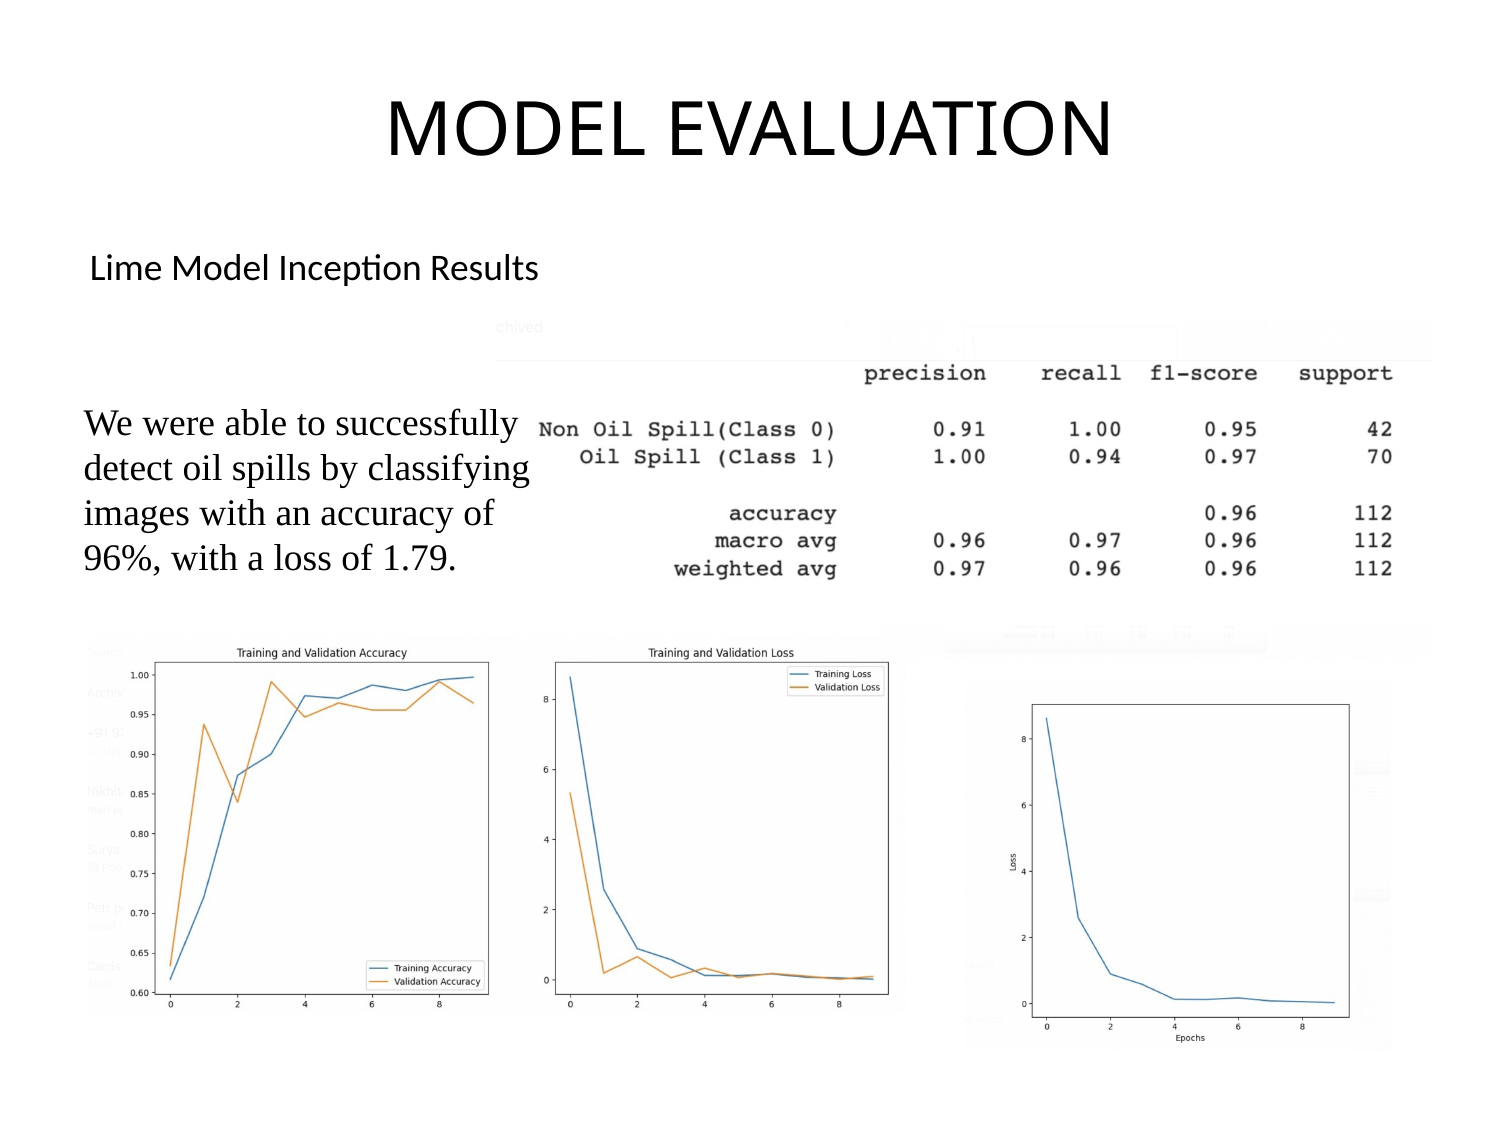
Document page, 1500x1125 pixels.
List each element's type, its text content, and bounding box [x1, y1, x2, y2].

title MODEL EVALUATION [75, 66, 1425, 197]
text_box Lime Model Inception Results [75, 235, 893, 296]
text_box We were able to successfully detect oil spills by classifying images with an accuracy of 96%, with a loss of 1.79. [68, 390, 496, 586]
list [496, 319, 1432, 660]
picture [88, 635, 906, 1013]
picture [963, 682, 1393, 1050]
